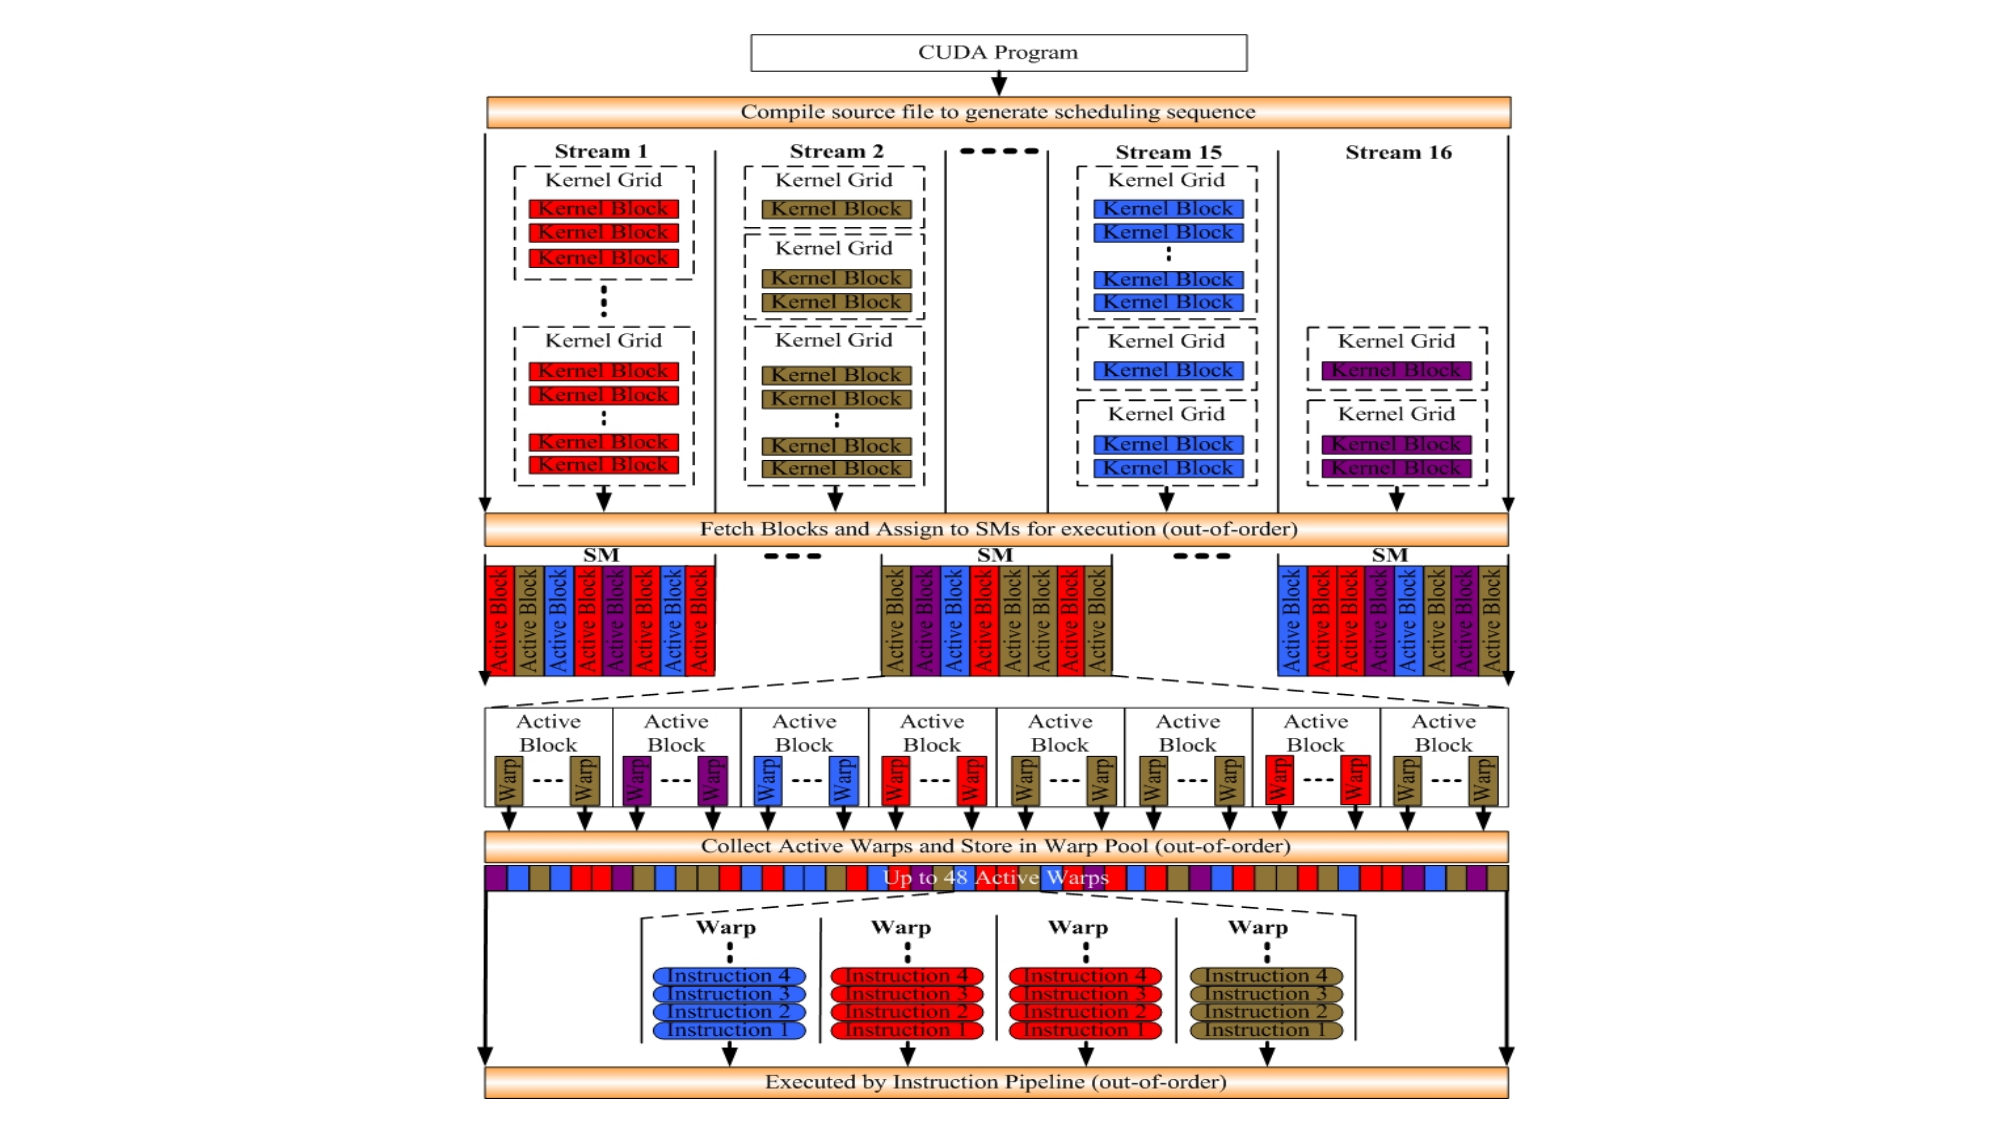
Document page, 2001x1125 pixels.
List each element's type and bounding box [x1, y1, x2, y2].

picture [476, 34, 1516, 1099]
